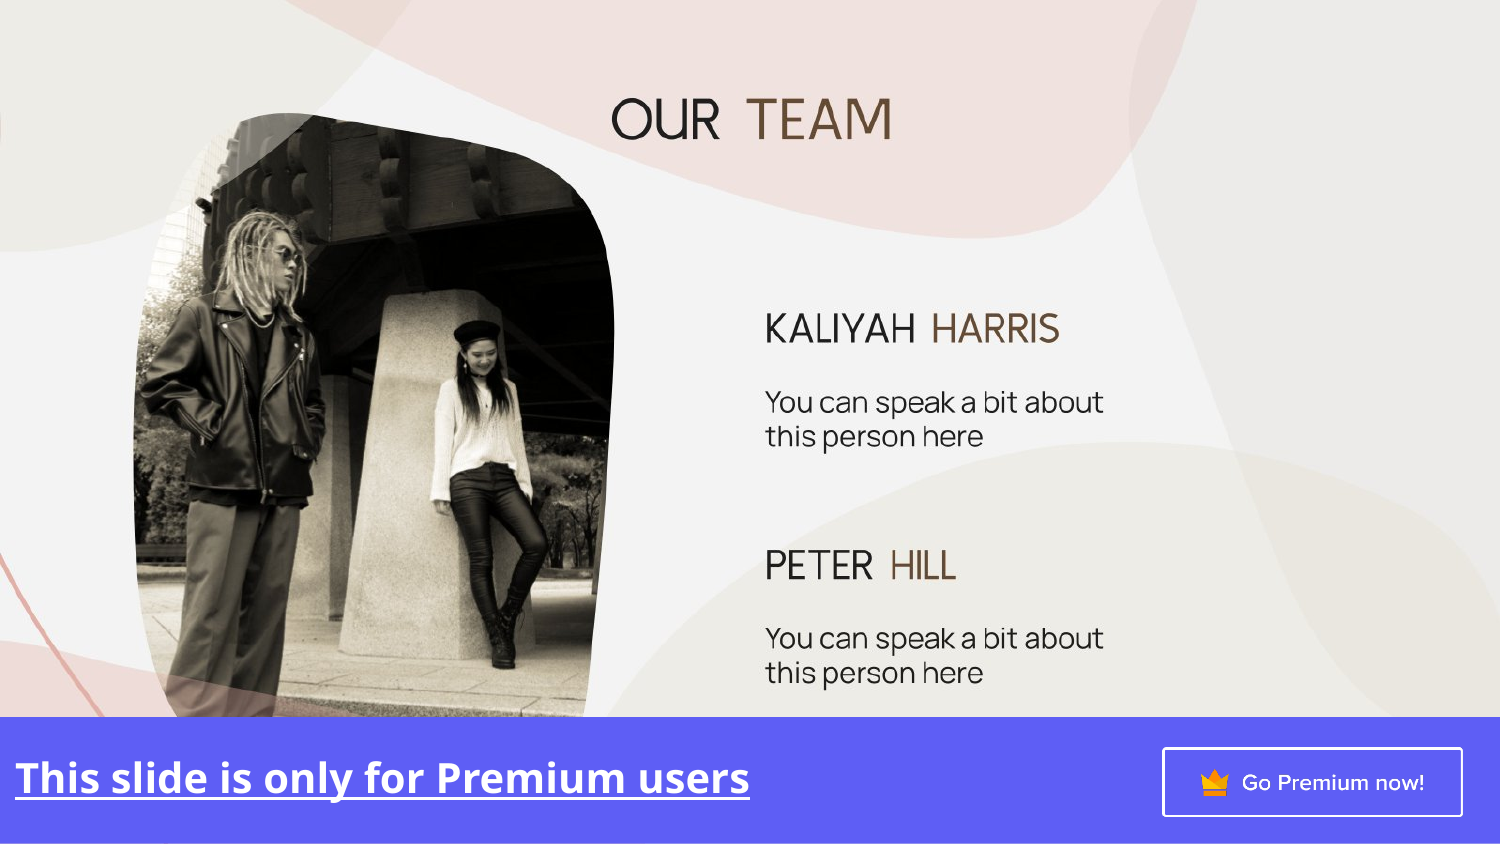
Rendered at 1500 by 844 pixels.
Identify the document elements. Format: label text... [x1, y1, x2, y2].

picture [0, 0, 1500, 717]
text_box This slide is only for Premium users [0, 717, 1500, 844]
picture [1162, 747, 1463, 817]
